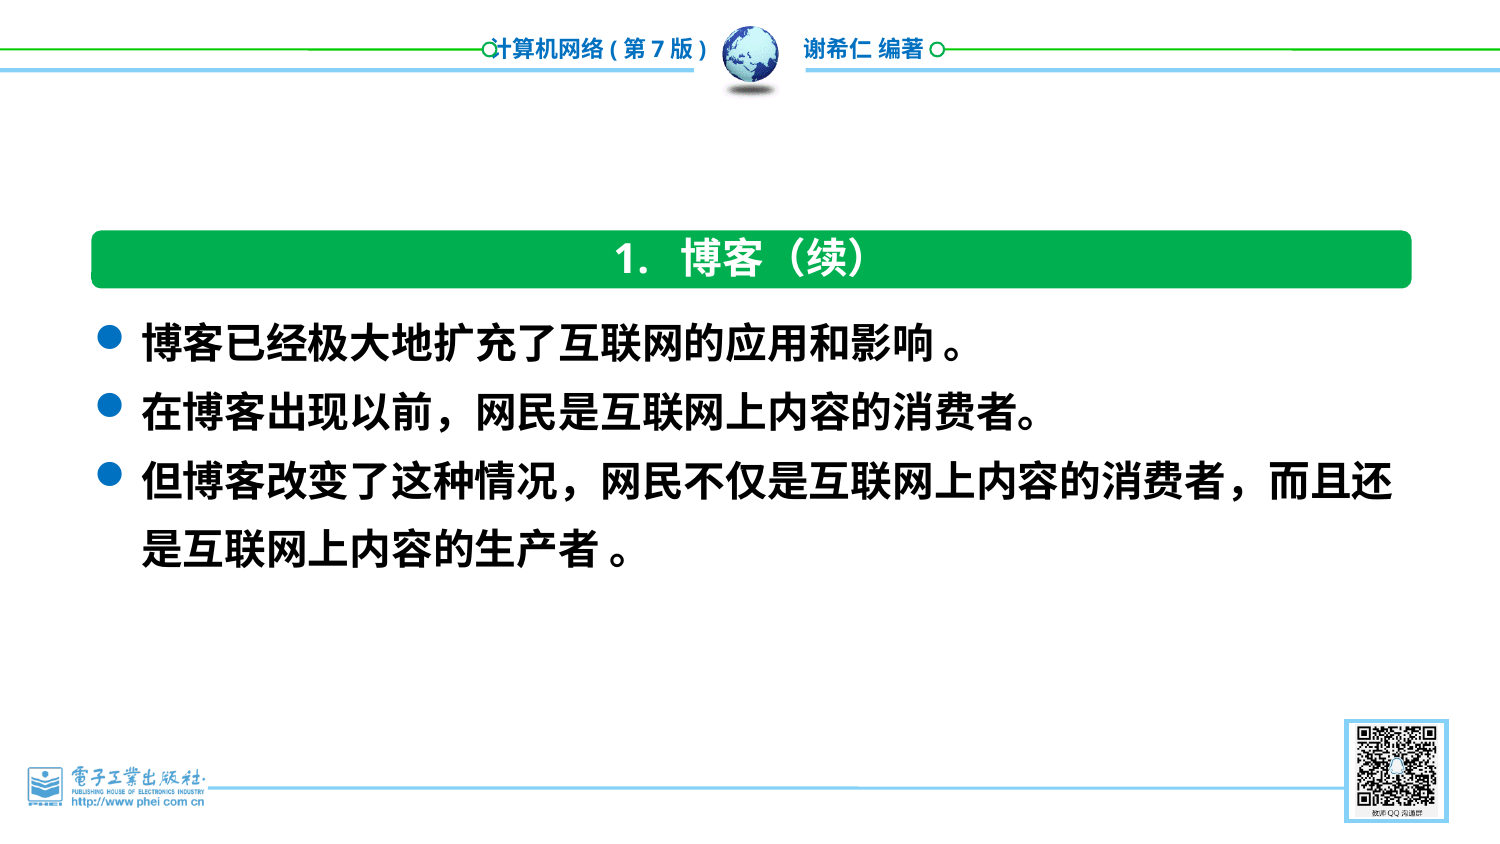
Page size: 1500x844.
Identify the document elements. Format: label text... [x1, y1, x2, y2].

picture [1355, 724, 1438, 817]
text_box [91, 230, 598, 289]
text_box [905, 230, 1412, 289]
picture [720, 24, 780, 100]
text_box 博客已经极大地扩充了互联网的应用和影响 。 在博客出现以前，网民是互联网上内容的消费者。 但博客改变了这种情况，网民不仅是互联网上内容的消费者，而且还是互联网上内容的生产者 。 [79, 291, 1412, 581]
text_box 1. 博客（续） [598, 224, 905, 290]
picture [23, 764, 208, 809]
